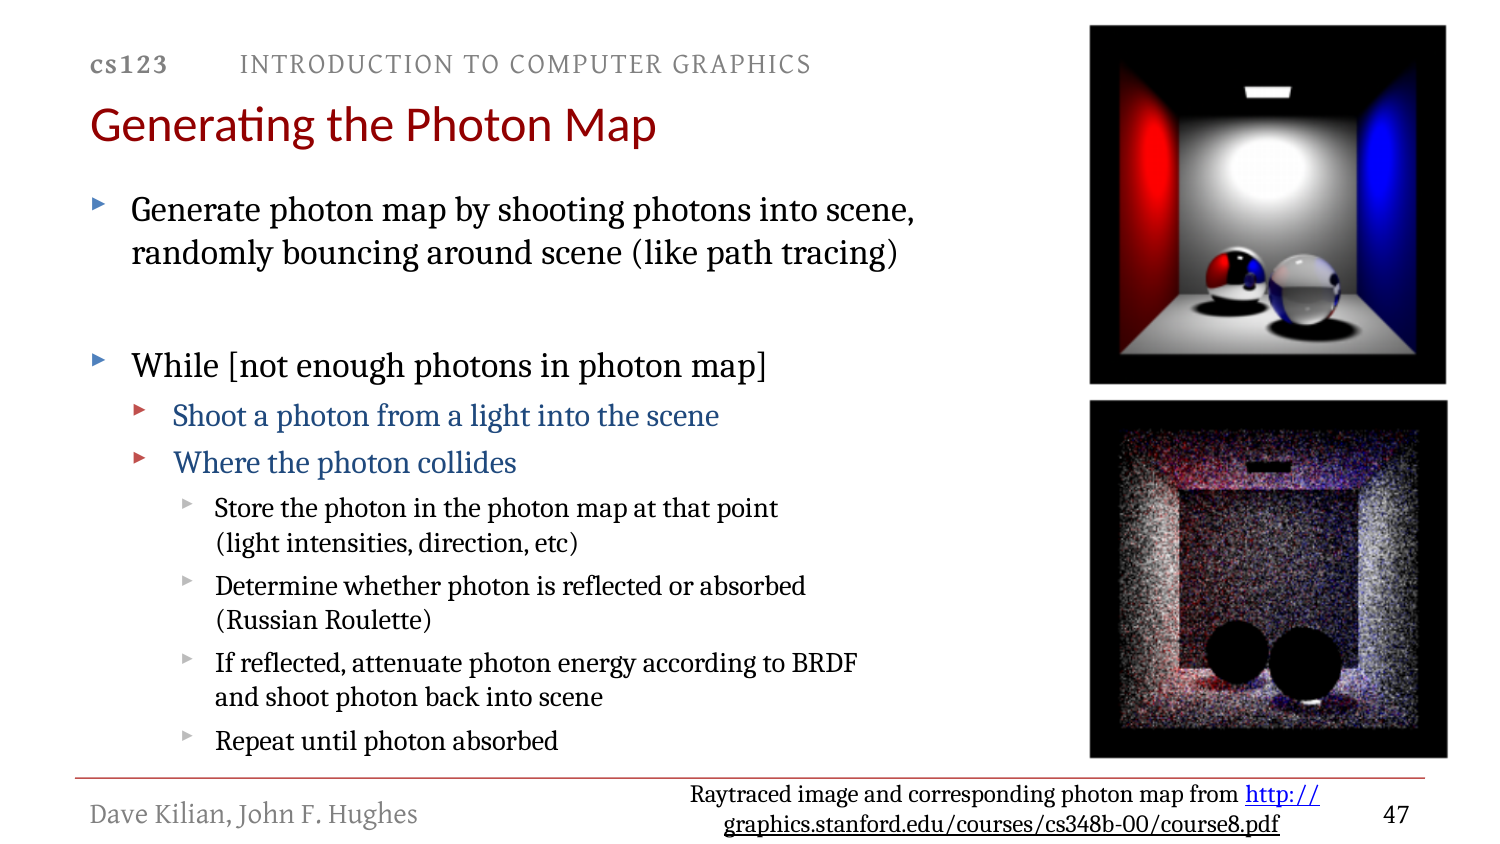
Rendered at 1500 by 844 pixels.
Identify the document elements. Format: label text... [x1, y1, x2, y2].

picture [1084, 395, 1454, 764]
title Generating the Photon Map [75, 84, 1078, 160]
list Generate photon map by shooting photons into scene, randomly bouncing around scene (like path tracing) While [not enough photons in photon map] Shoot a photon from a light into the scene Where the photon collides Store the photon in the photon map at that point (light intensities, direction, etc) Determine whether photon is reflected or absorbed (Russian Roulette) If reflected, attenuate photon energy according to BRDF and shoot photon back into scene Repeat until photon absorbed [75, 178, 1080, 769]
picture [1083, 21, 1453, 388]
text_box Raytraced image and corresponding photon map from http://graphics.stanford.edu/courses/cs348b-00/course8.pdf [517, 770, 1492, 844]
